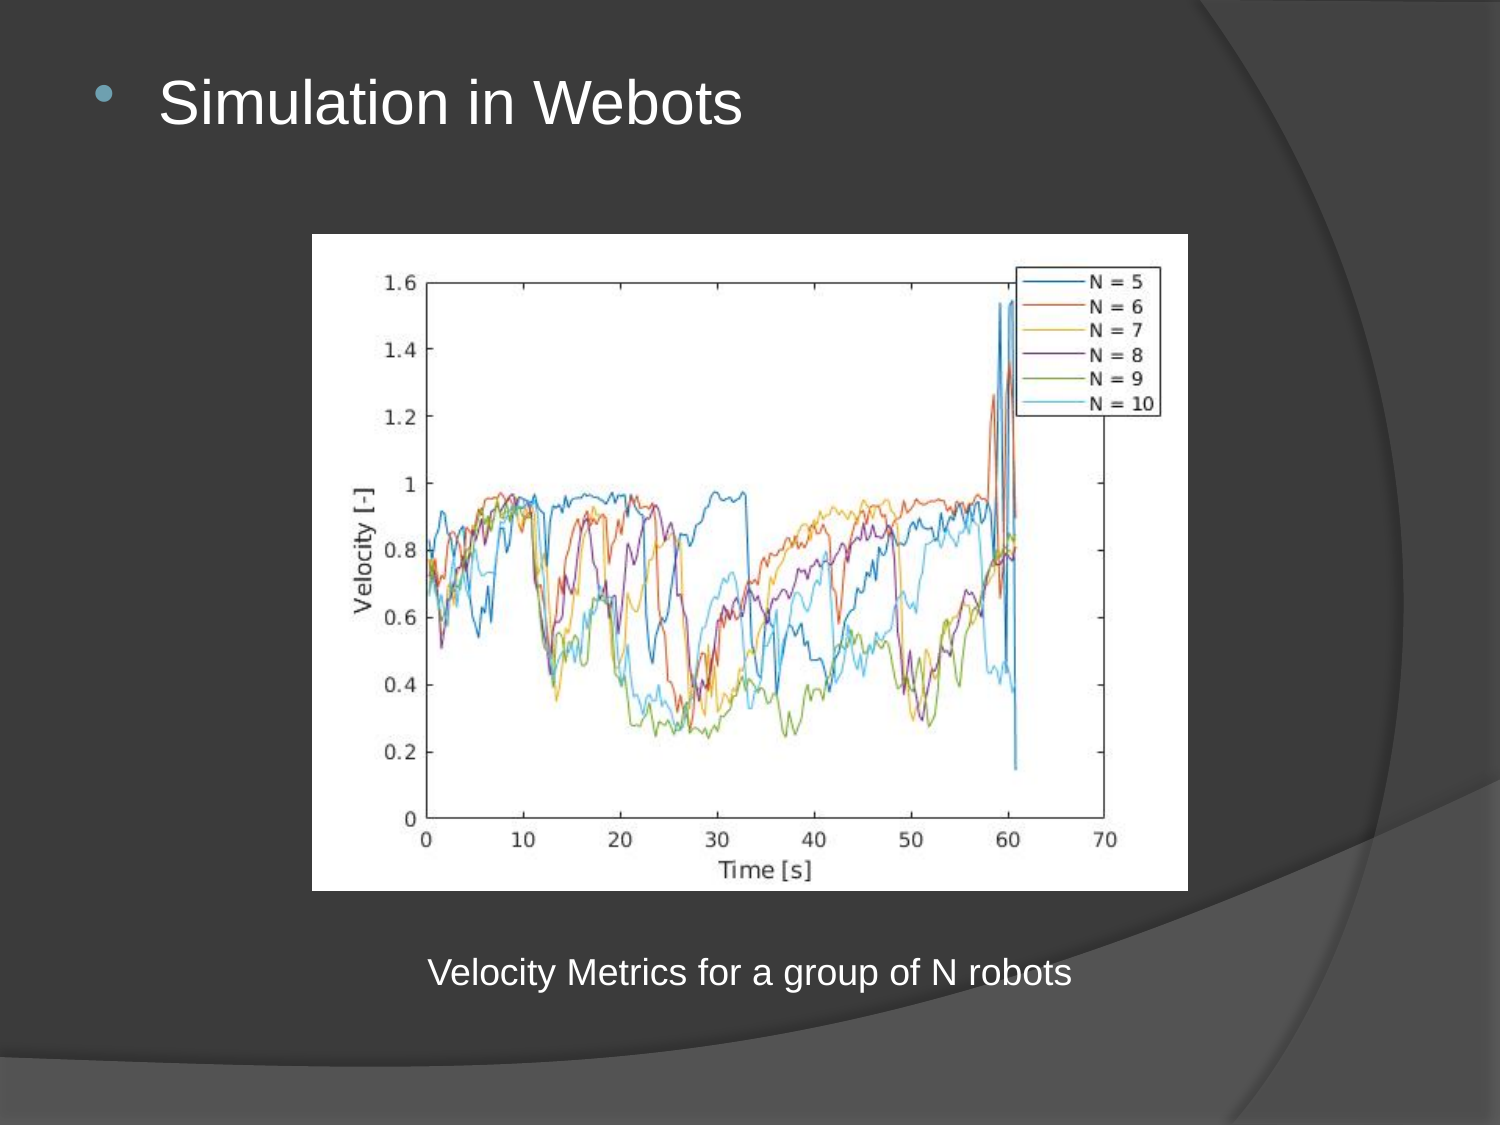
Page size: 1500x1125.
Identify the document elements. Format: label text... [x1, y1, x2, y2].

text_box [312, 234, 1188, 1002]
list Simulation in Webots [75, 54, 1300, 797]
